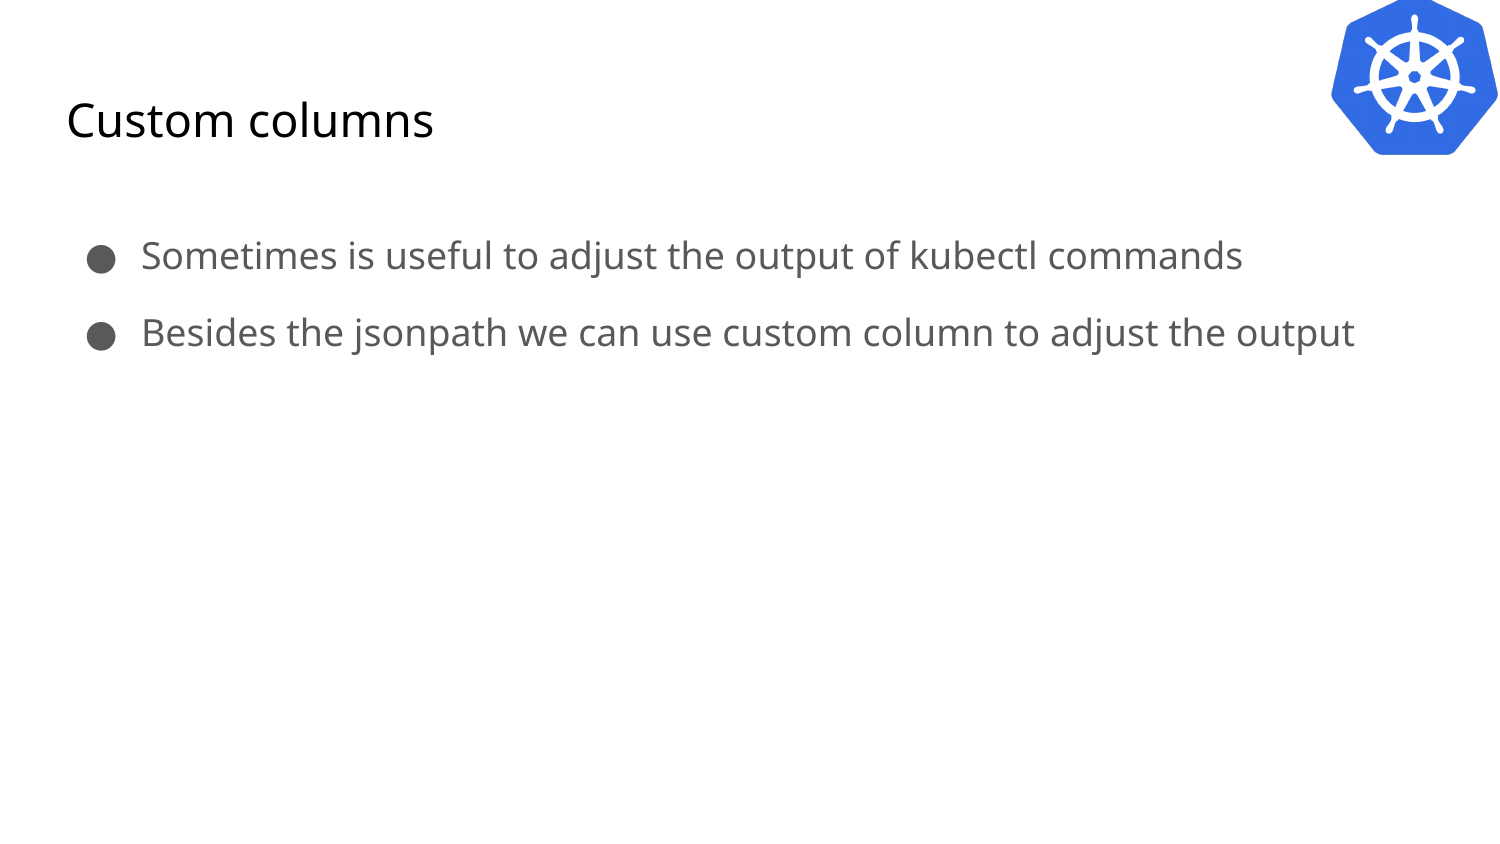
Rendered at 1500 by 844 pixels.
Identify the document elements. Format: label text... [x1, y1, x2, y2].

list Sometimes is useful to adjust the output of kubectl commands Besides the jsonpath we can use custom column to adjust the output [51, 189, 1449, 750]
title Custom columns [51, 72, 1449, 167]
picture [1329, 0, 1500, 157]
